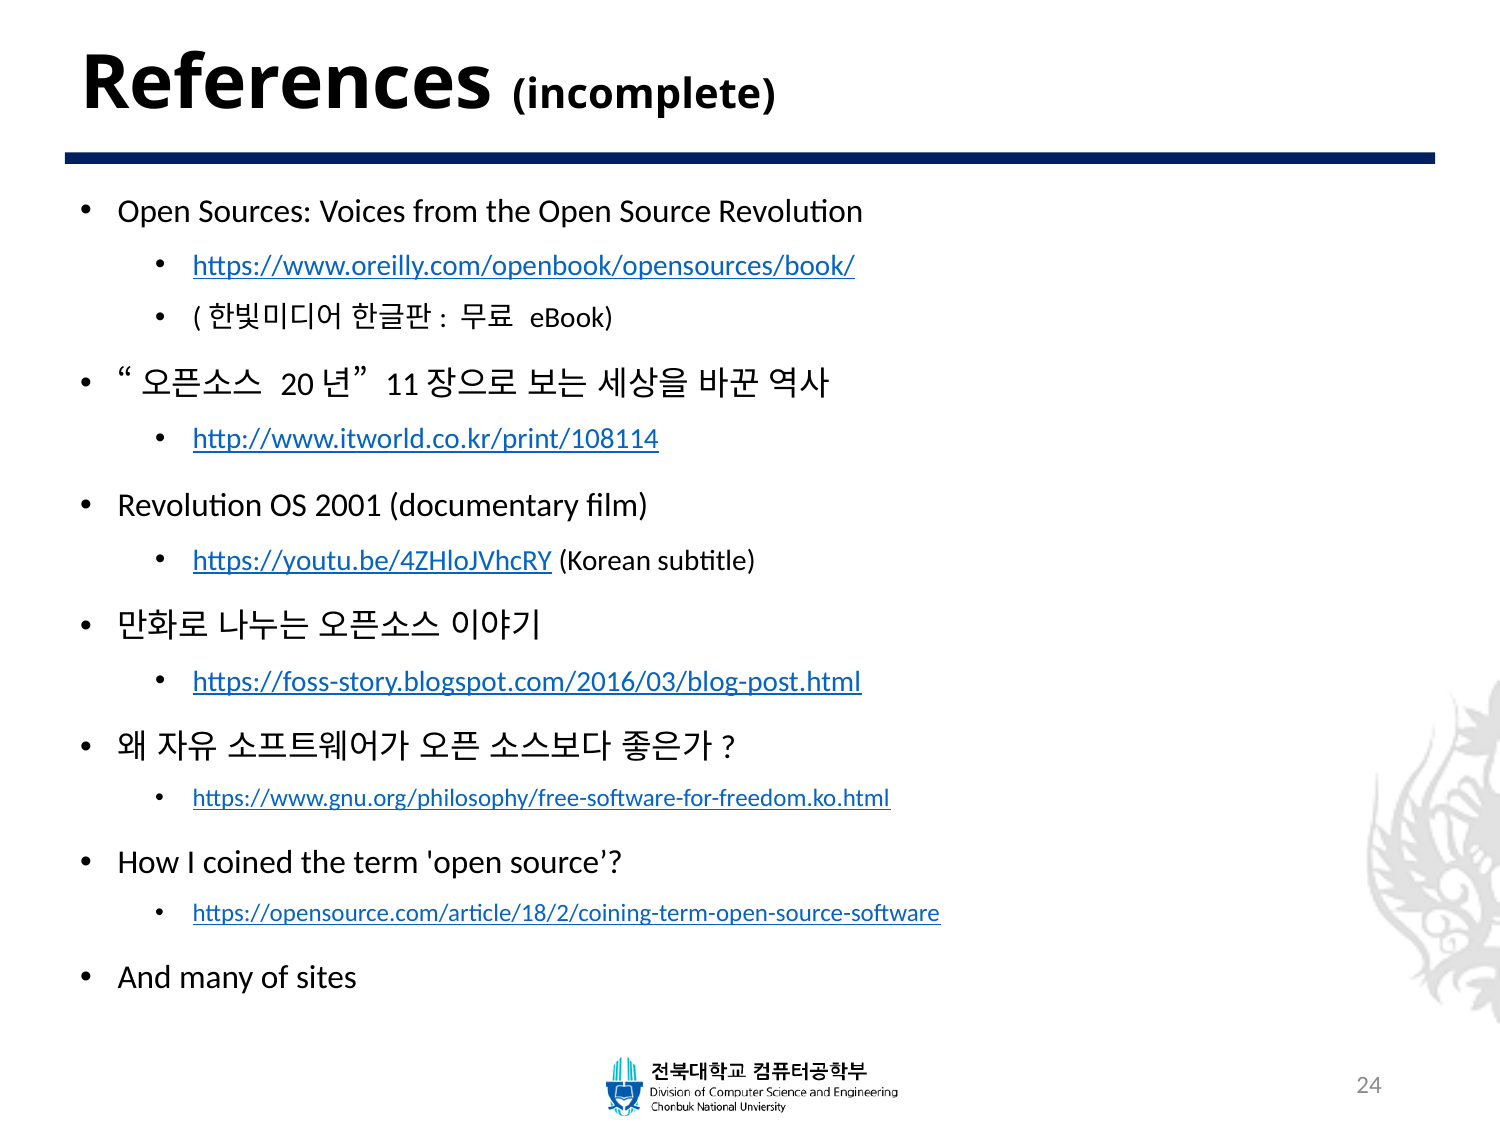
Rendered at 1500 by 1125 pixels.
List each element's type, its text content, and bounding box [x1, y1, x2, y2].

title References (incomplete) [64, 26, 1436, 143]
slide_number 24 [1059, 1057, 1397, 1111]
list Open Sources: Voices from the Open Source Revolution https://www.oreilly.com/openbook/opensources/book/ (한빛미디어 한글판: 무료 eBook) “오픈소스 20년” 11장으로 보는 세상을 바꾼 역사 http://www.itworld.co.kr/print/108114 Revolution OS 2001 (documentary film) https://youtu.be/4ZHloJVhcRY (Korean subtitle) 만화로 나누는 오픈소스 이야기 https://foss-story.blogspot.com/2016/03/blog-post.html 왜 자유 소프트웨어가 오픈 소스보다 좋은가? https://www.gnu.org/philosophy/free-software-for-freedom.ko.html How I coined the term 'open source’? https://opensource.com/article/18/2/coining-term-open-source-software And many of sites [64, 173, 1436, 1039]
picture [600, 1057, 900, 1116]
